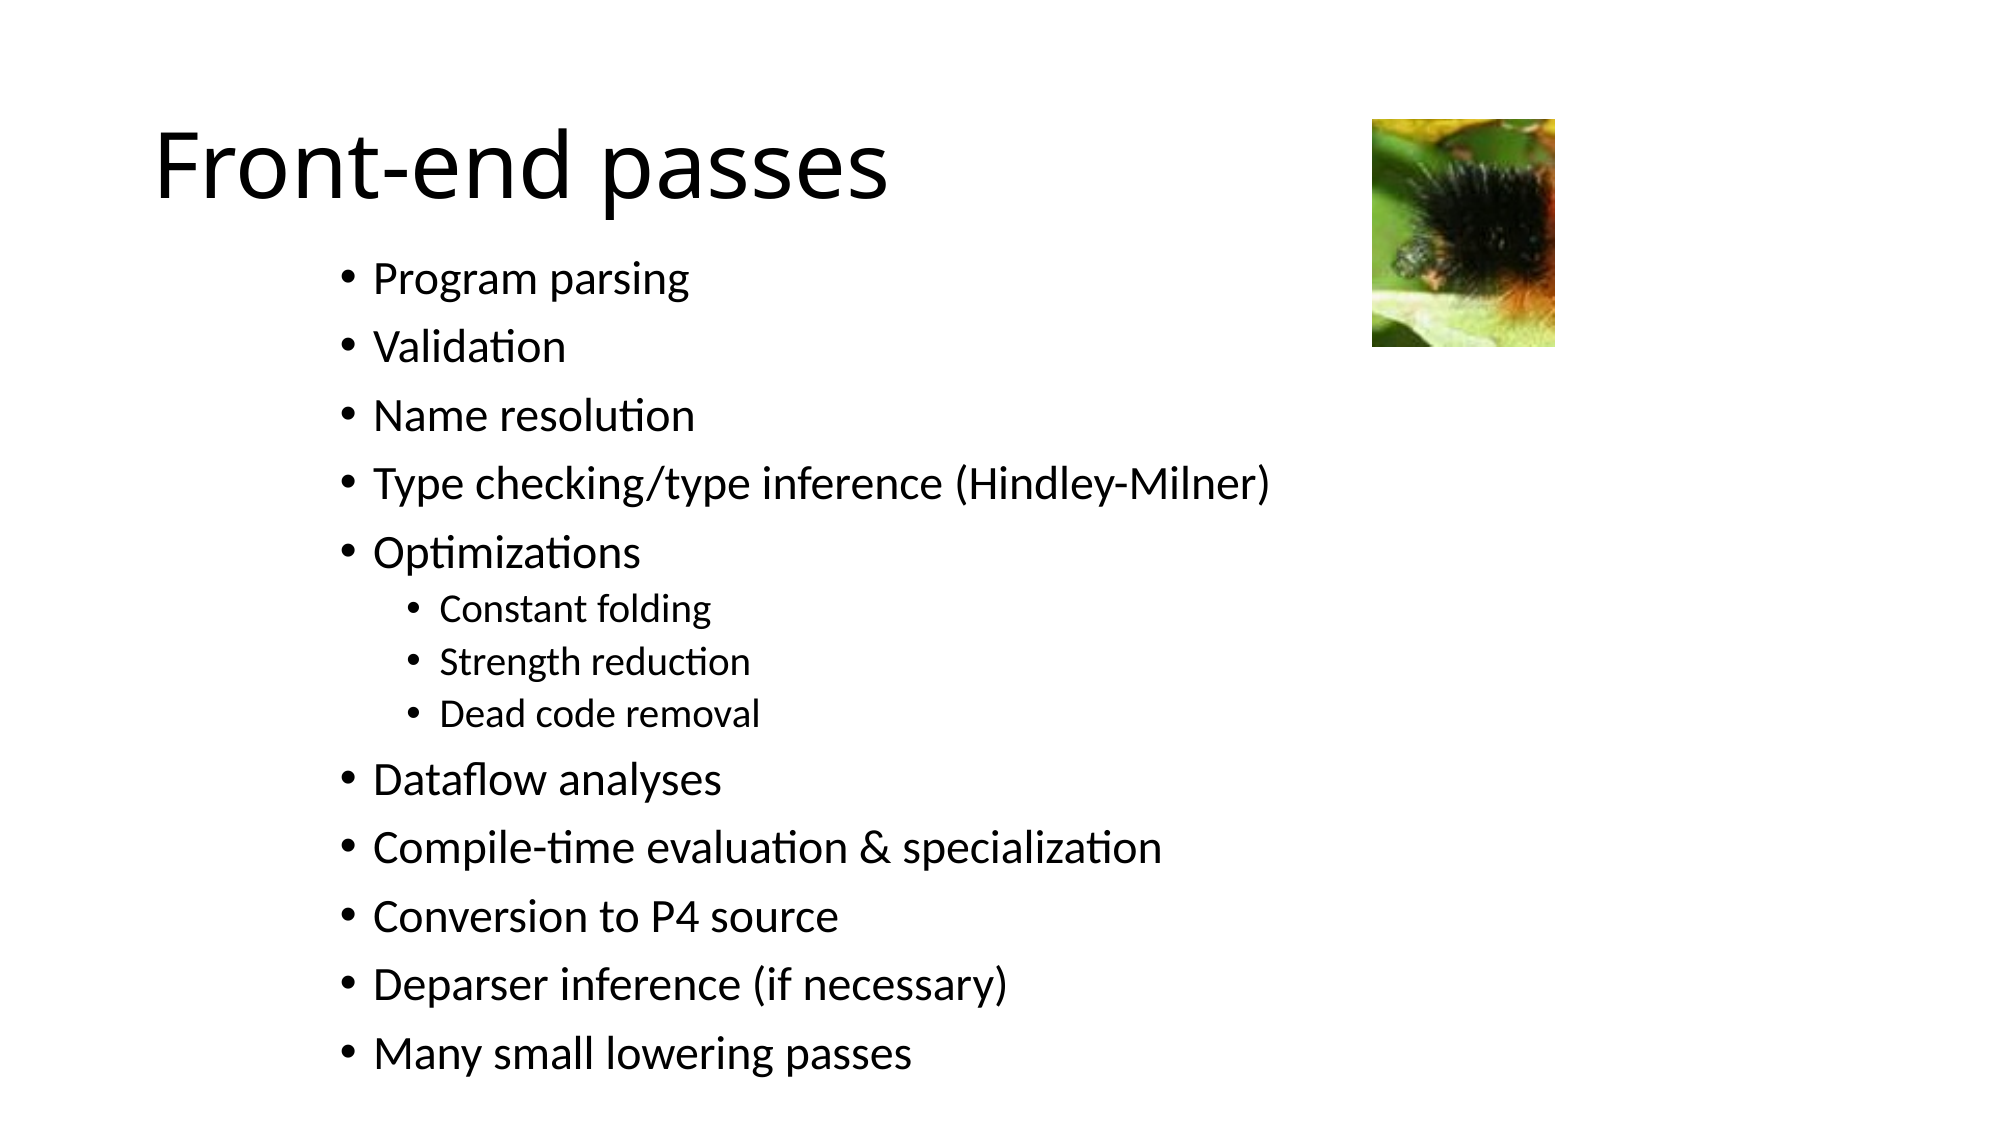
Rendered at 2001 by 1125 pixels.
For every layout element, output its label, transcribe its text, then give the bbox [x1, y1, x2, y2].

picture [1372, 119, 1555, 347]
title Front-end passes [137, 59, 1863, 278]
list Program parsing Validation Name resolution Type checking/type inference (Hindley-Milner) Optimizations Constant folding Strength reduction Dead code removal Dataflow analyses Compile-time evaluation & specialization Conversion to P4 source Deparser inference (if necessary) Many small lowering passes [324, 245, 1675, 1089]
